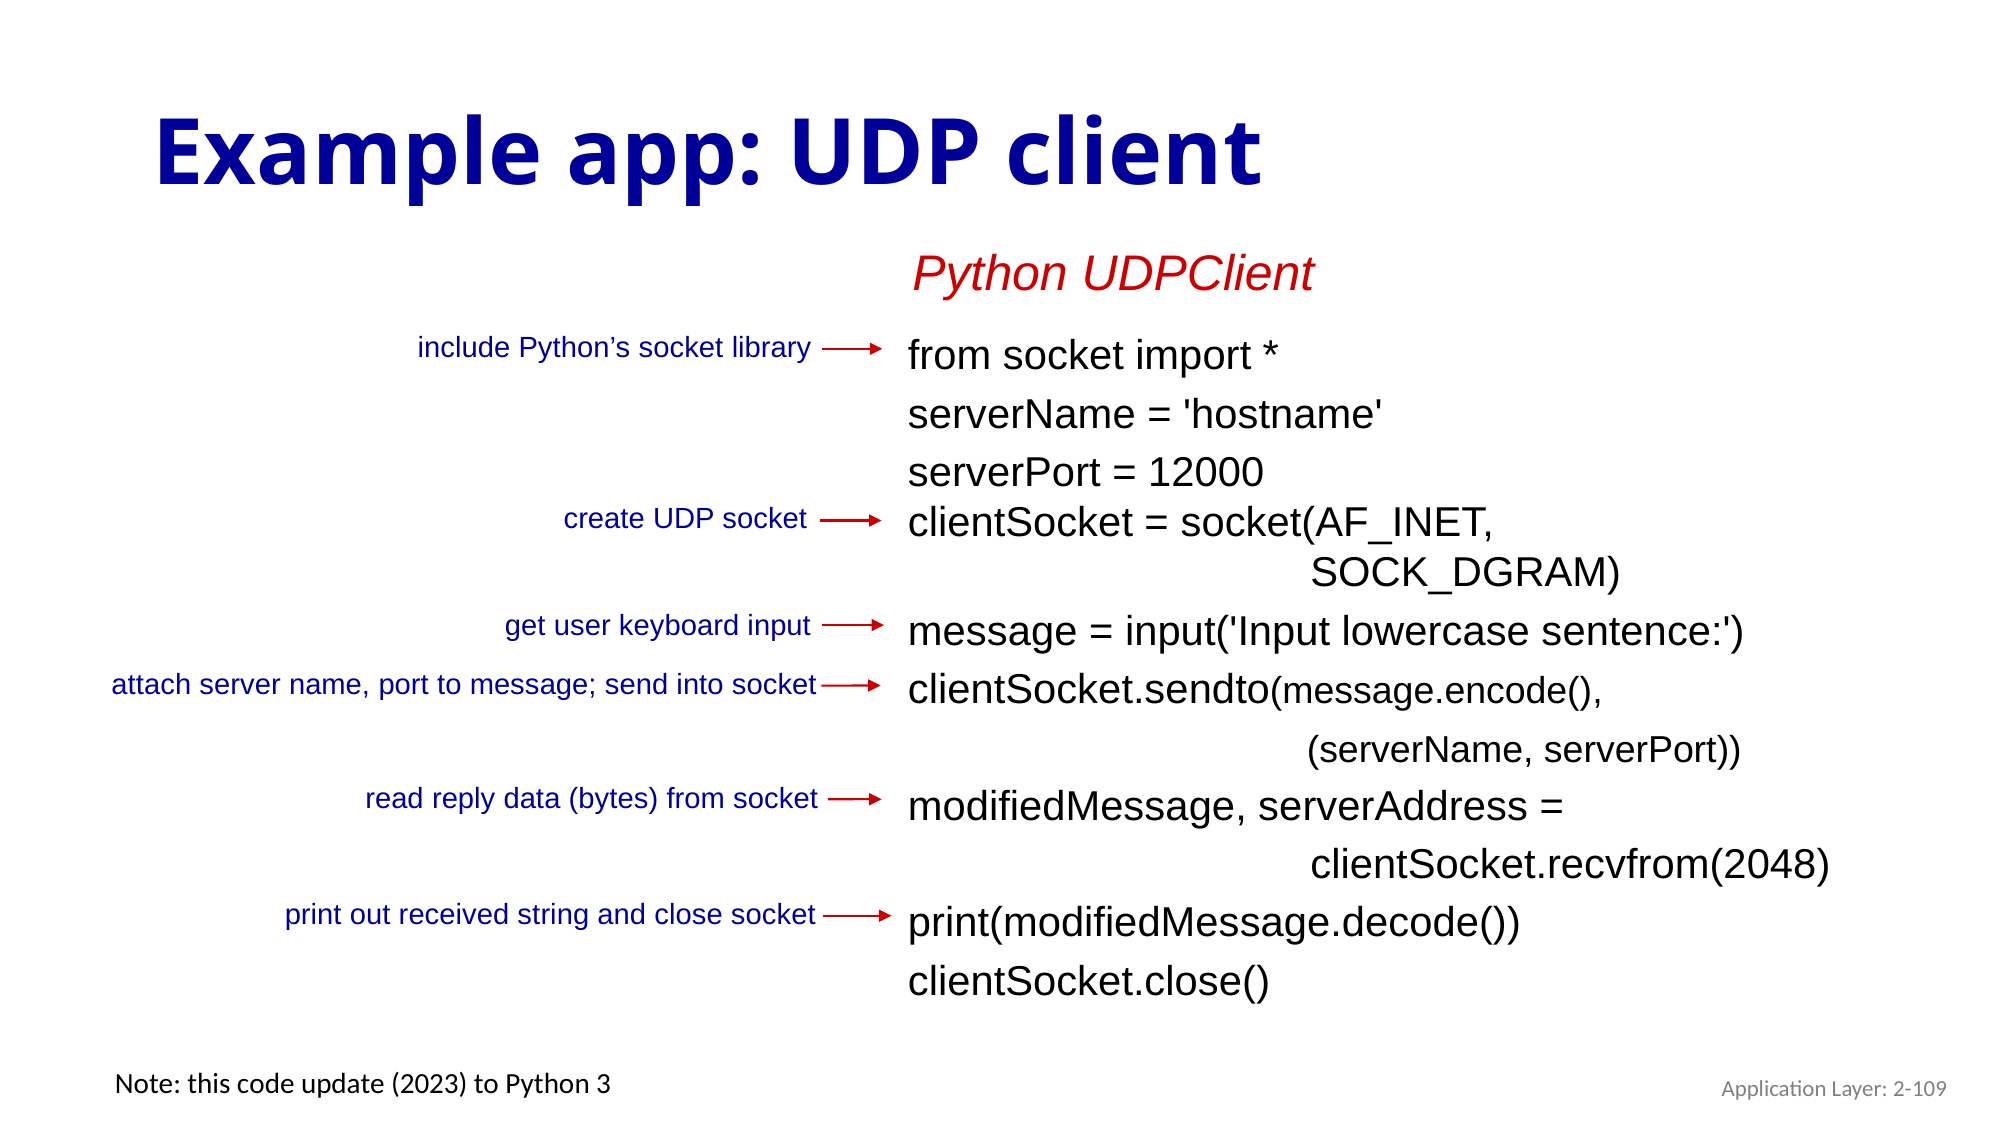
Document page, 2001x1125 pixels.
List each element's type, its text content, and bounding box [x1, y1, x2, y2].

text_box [96, 657, 881, 709]
text_box from socket import * serverName = 'hostname' serverPort = 12000 clientSocket = socket(AF_INET, SOCK_DGRAM) message = input('Input lowercase sentence:') clientSocket.sendto(message.encode(), (serverName, serverPort)) modifiedMessage, serverAddress = clientSocket.recvfrom(2048) print(modifiedMessage.decode()) clientSocket.close() [893, 312, 1846, 1011]
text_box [402, 322, 899, 371]
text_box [269, 887, 892, 939]
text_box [350, 749, 1022, 823]
text_box Python UDPClient [897, 233, 1330, 309]
title Example app: UDP client [137, 74, 1863, 221]
slide_number Application Layer: 2-109 [1512, 1056, 1963, 1117]
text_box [490, 600, 974, 650]
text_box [548, 491, 1032, 543]
text_box Note: this code update (2023) to Python 3 [100, 1056, 627, 1107]
